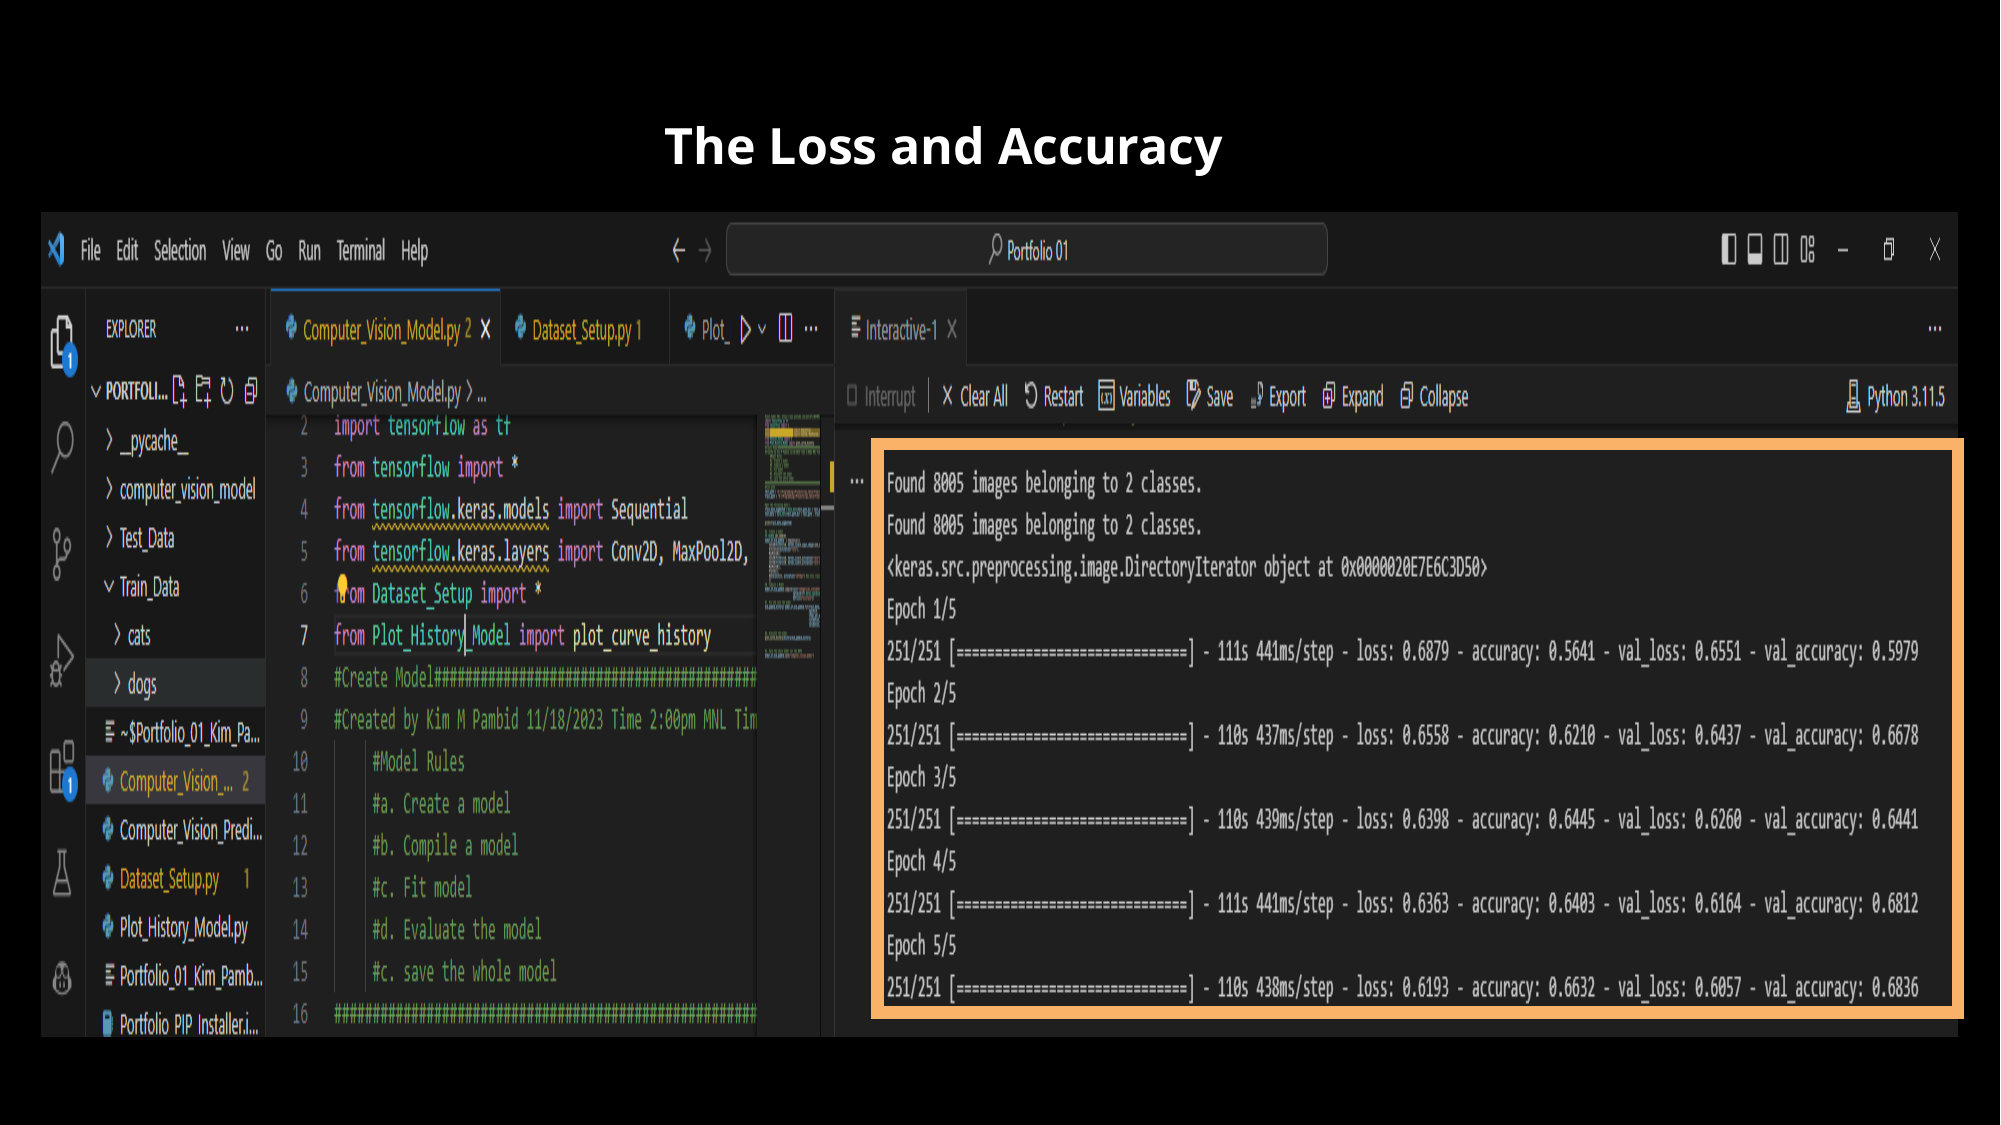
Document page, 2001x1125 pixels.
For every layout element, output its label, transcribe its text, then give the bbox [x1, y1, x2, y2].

text_box The Loss and Accuracy [649, 107, 1238, 183]
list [41, 212, 1958, 1037]
